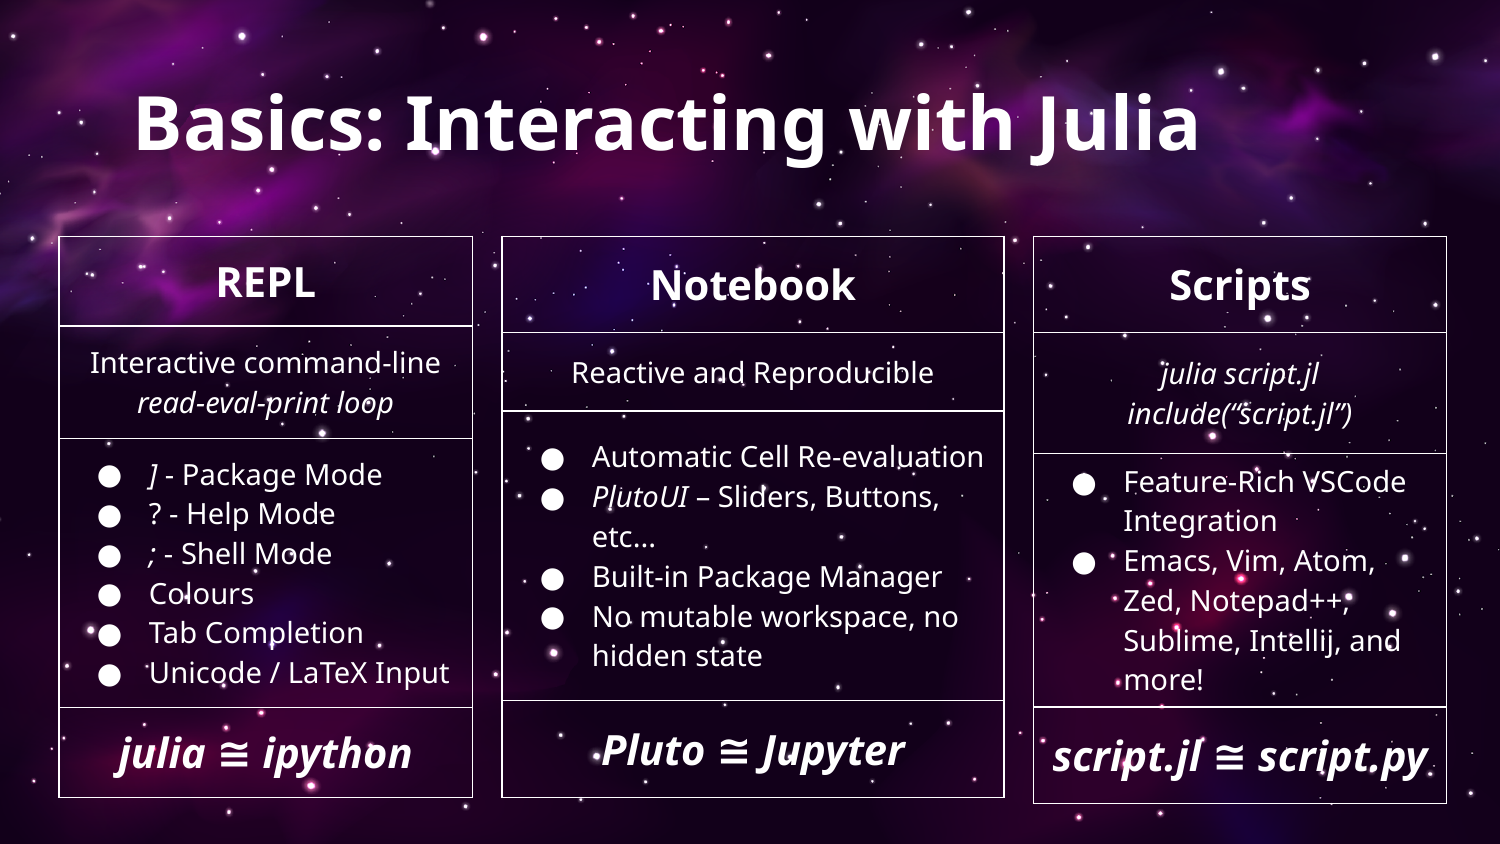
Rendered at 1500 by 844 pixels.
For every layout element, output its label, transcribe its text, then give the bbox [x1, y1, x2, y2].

table_cell ] - Package Mode ? - Help Mode ; - Shell Mode Colours Tab Completion Unicode / LaTeX Input [60, 439, 472, 707]
table_header Scripts [1034, 237, 1446, 332]
table_header Notebook [503, 237, 1003, 332]
table_cell Pluto ≅ Jupyter [503, 701, 1003, 797]
table_cell Automatic Cell Re-evaluation PlutoUI – Sliders, Buttons, etc... Built-in Package Manager No mutable workspace, no hidden state [503, 412, 1003, 700]
title Basics: Interacting with Julia [117, 72, 1383, 167]
table_cell julia script.jl include(“script.jl”) [1034, 333, 1446, 453]
table_cell Reactive and Reproducible [503, 333, 1003, 410]
table_cell Interactive command-line read-eval-print loop [60, 327, 472, 438]
table_cell Feature-Rich VSCode Integration Emacs, Vim, Atom, Zed, Notepad++, Sublime, Intellij, and more! [1034, 454, 1446, 706]
table_header REPL [60, 237, 472, 325]
table_cell julia ≅ ipython [60, 708, 472, 797]
table_cell script.jl ≅ script.py [1034, 708, 1446, 803]
picture [0, 0, 1500, 844]
